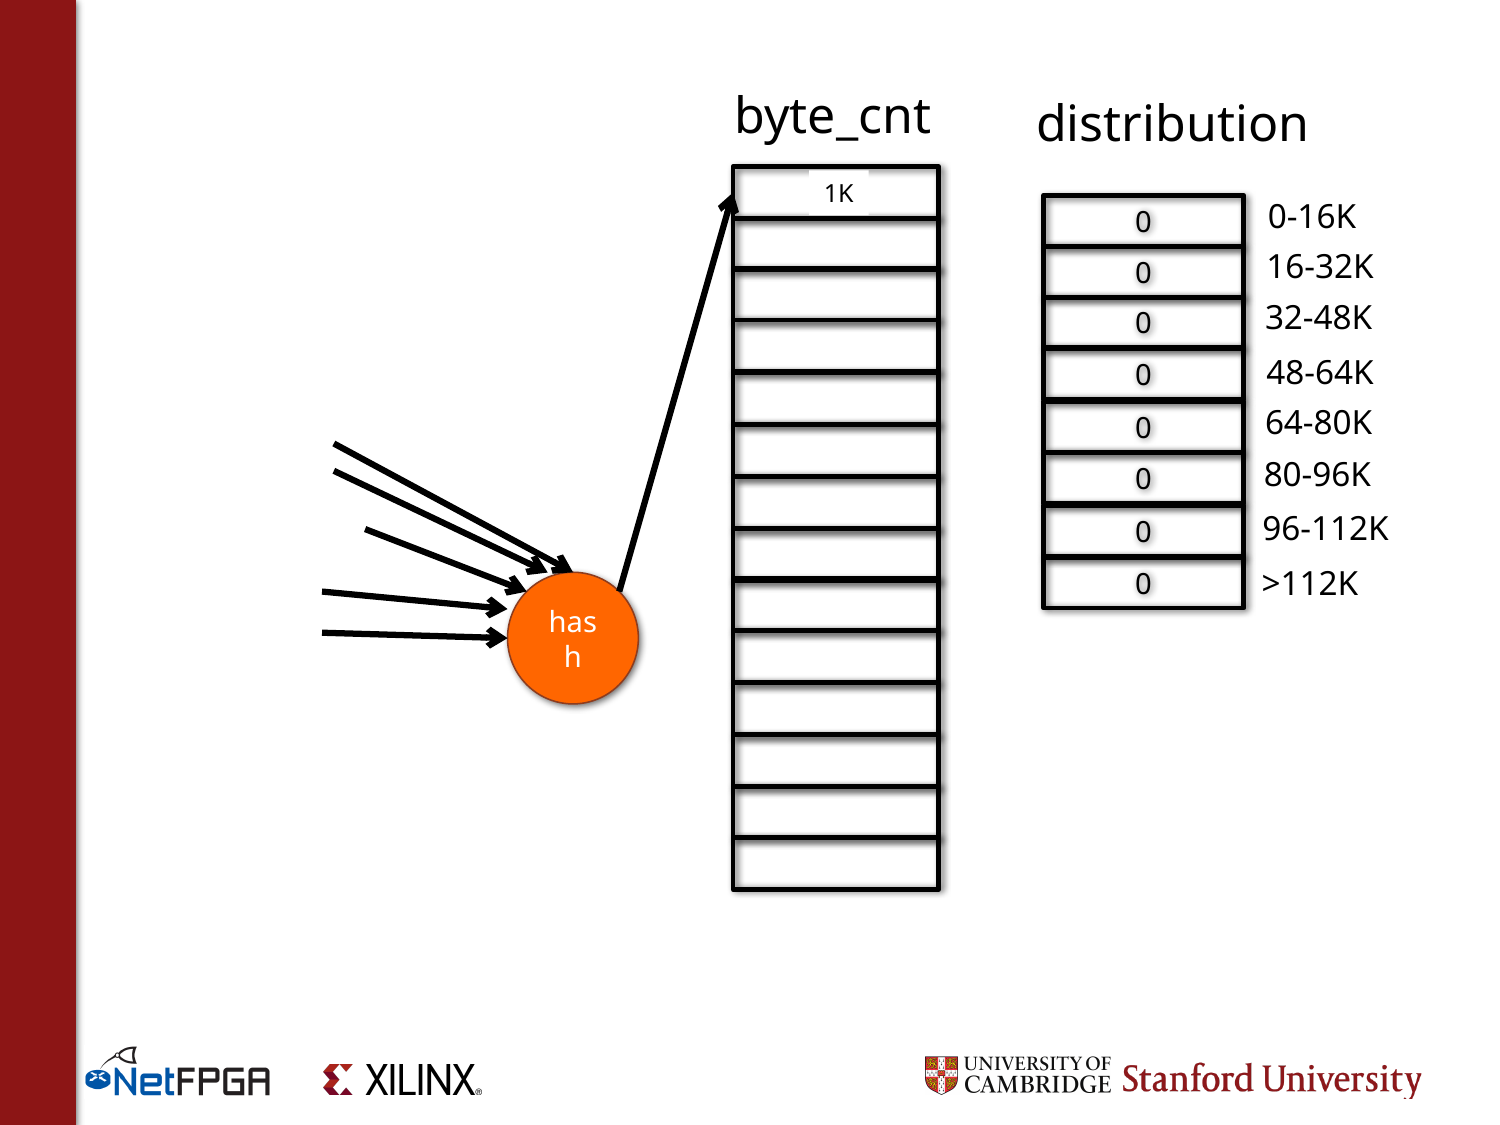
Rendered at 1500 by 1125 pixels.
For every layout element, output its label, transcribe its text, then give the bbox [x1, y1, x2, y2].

text_box [732, 630, 939, 682]
text_box 32-48K [1250, 289, 1388, 344]
text_box 0-16K [1253, 187, 1372, 237]
text_box 0 [1043, 557, 1244, 609]
text_box 48-64K [1251, 343, 1389, 399]
text_box 16-32K [1251, 237, 1389, 292]
text_box 0 [1043, 452, 1244, 504]
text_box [321, 632, 508, 639]
text_box 0 [1043, 246, 1244, 295]
text_box 0 [1043, 296, 1244, 347]
picture [323, 1064, 482, 1095]
text_box distribution [1021, 84, 1325, 160]
text_box 0 [1043, 401, 1244, 451]
text_box 0 [732, 166, 939, 215]
text_box 96-112K [1247, 499, 1404, 555]
text_box [742, 218, 939, 265]
text_box >112K [1246, 554, 1373, 610]
text_box 0 [1043, 348, 1244, 400]
text_box [742, 424, 939, 473]
text_box [732, 734, 939, 785]
text_box [732, 578, 939, 630]
picture [84, 1045, 273, 1099]
picture [925, 1056, 1111, 1095]
text_box [732, 837, 939, 890]
text_box [742, 319, 939, 369]
text_box 80-96K [1248, 445, 1386, 499]
text_box [732, 785, 939, 837]
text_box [333, 443, 574, 573]
text_box 0 [1043, 505, 1244, 556]
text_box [618, 192, 734, 592]
text_box 0 [1043, 194, 1244, 245]
text_box byte_cnt [719, 75, 947, 151]
text_box 1K [809, 170, 869, 216]
text_box hash [507, 571, 640, 705]
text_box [321, 591, 508, 610]
text_box [742, 268, 939, 316]
text_box [742, 476, 939, 525]
text_box [732, 682, 939, 734]
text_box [333, 470, 549, 573]
text_box [742, 372, 939, 421]
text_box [364, 528, 527, 592]
text_box [742, 528, 939, 575]
text_box 64-80K [1250, 393, 1388, 449]
